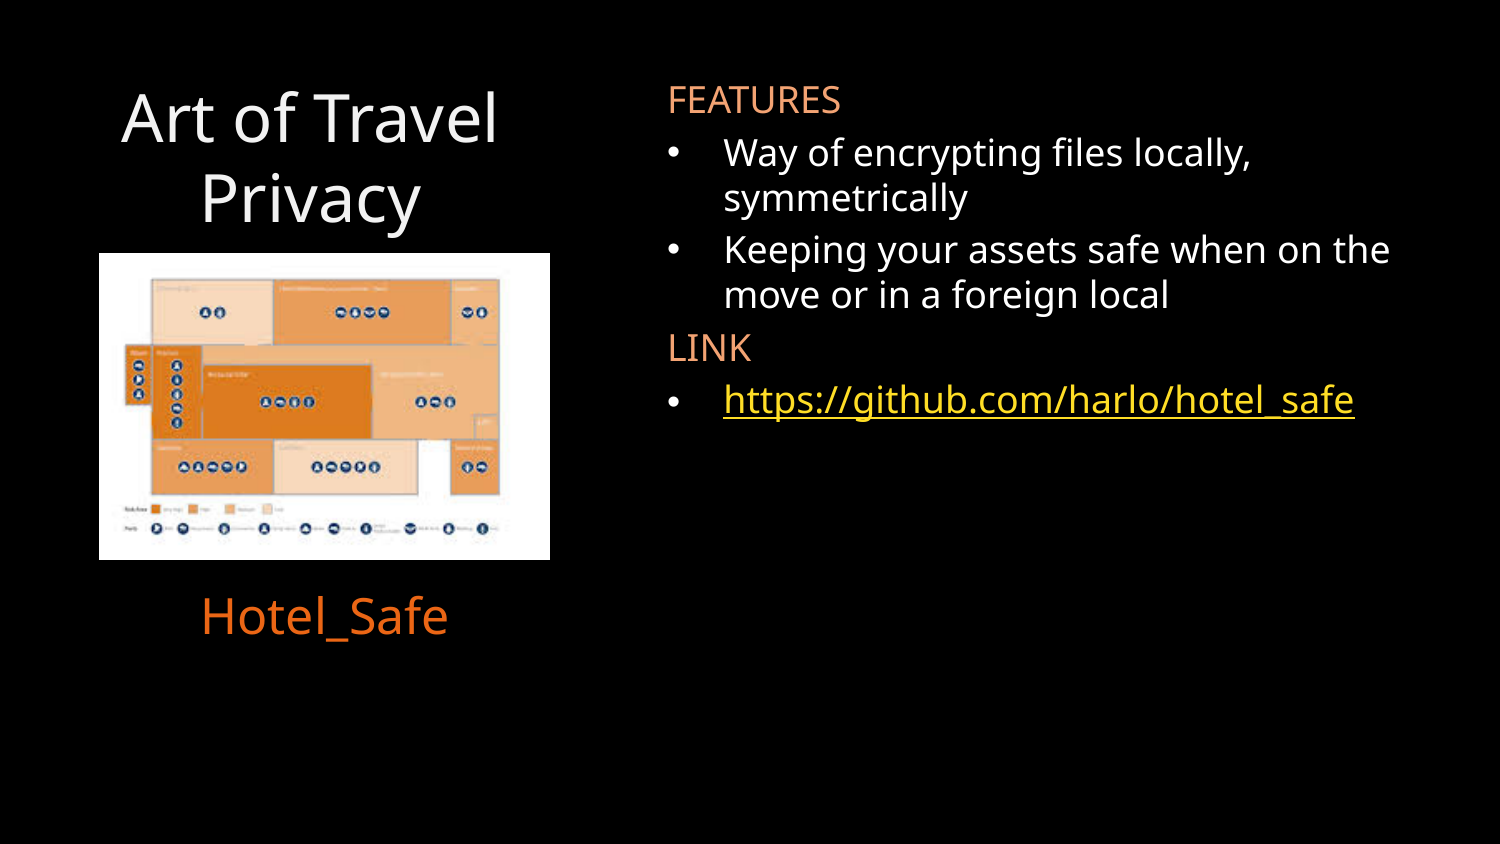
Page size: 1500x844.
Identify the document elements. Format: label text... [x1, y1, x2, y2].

text_box Art of Travel Privacy [34, 68, 588, 210]
picture [99, 252, 551, 560]
list FEATURES Way of encrypting files locally, symmetrically Keeping your assets safe when on the move or in a foreign local LINK https://github.com/harlo/hotel_safe [652, 68, 1434, 786]
list Hotel_Safe [78, 577, 573, 780]
